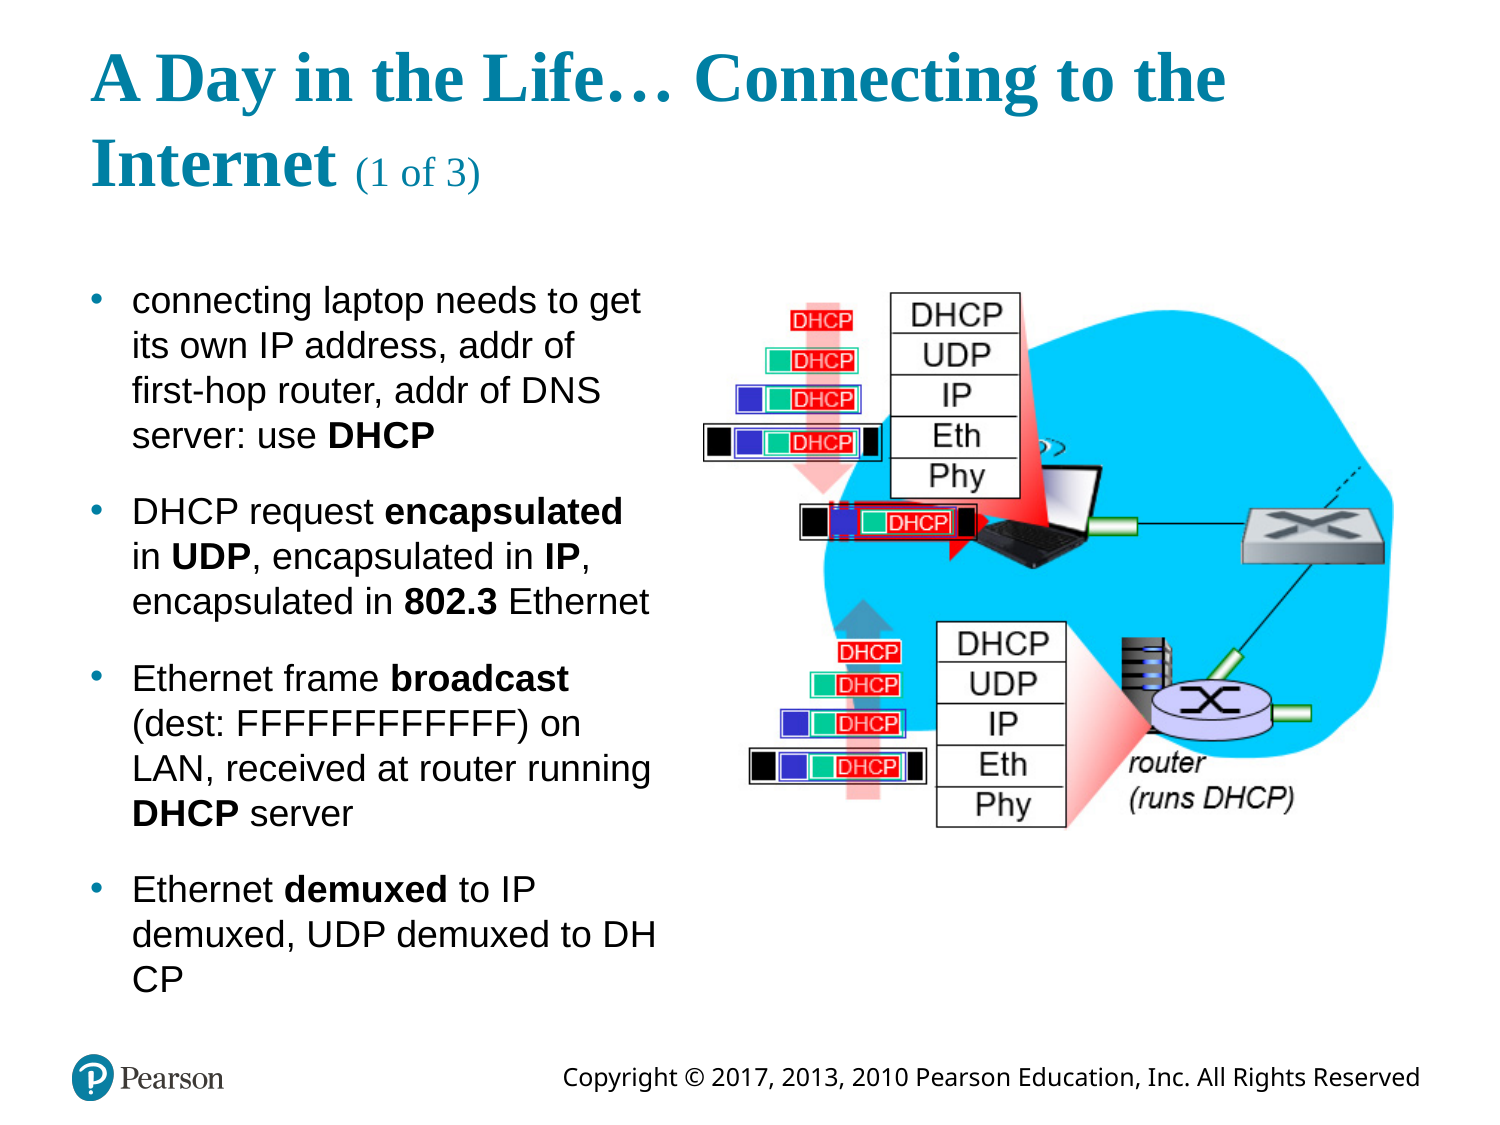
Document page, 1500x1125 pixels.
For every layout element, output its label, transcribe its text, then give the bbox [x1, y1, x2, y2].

picture [80, 1063, 106, 1088]
picture [702, 290, 1394, 831]
list connecting laptop needs to get its own I P address, addr of first-hop router, addr of D N S server: use D H C P D H C P request encapsulated in U D P, encapsulated in I P, encapsulated in 802.3 Ethernet Ethernet frame broadcast (dest: F F F F F F F F F F F F) on LAN, received at router running D H C P server Ethernet demuxed to I P demuxed, U D P demuxed to D H C P [75, 260, 672, 1046]
picture [72, 1054, 88, 1070]
picture [98, 1054, 224, 1101]
picture [72, 1087, 83, 1101]
title A Day in the Life… Connecting to the Internet (1 of 3) [75, 35, 1425, 216]
